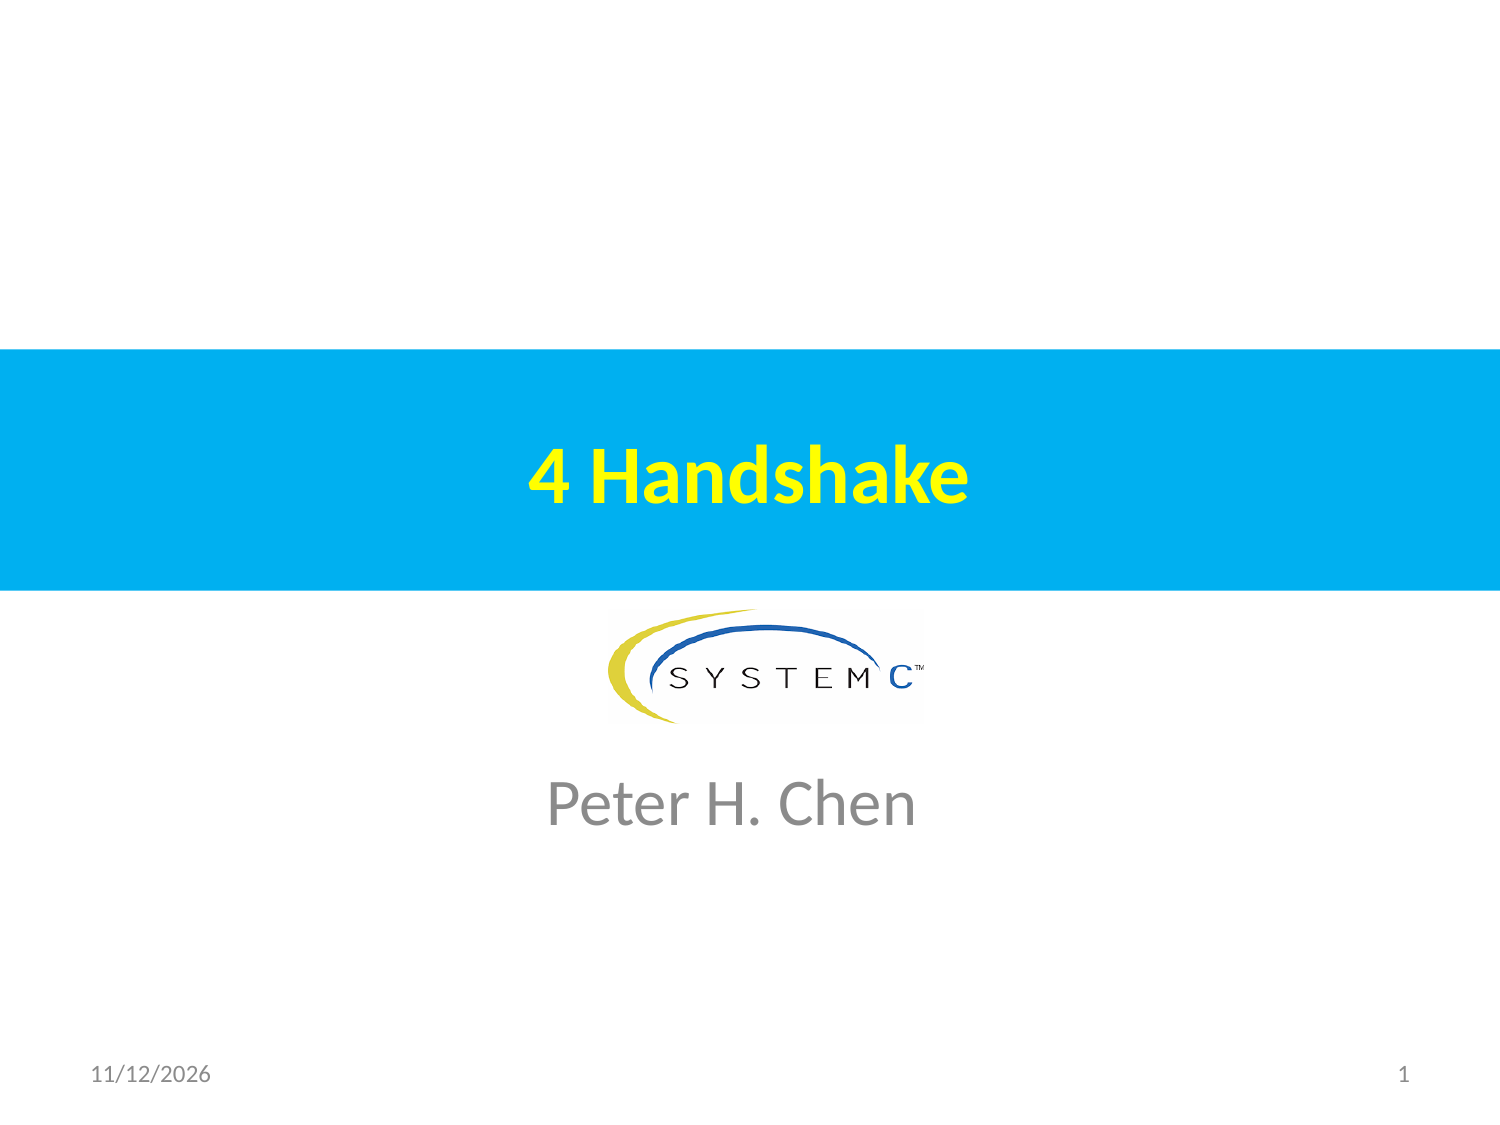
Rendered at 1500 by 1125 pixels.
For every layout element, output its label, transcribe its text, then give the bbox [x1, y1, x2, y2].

picture [608, 609, 924, 724]
subtitle Peter H. Chen [206, 751, 1257, 866]
slide_number 1 [1074, 1042, 1425, 1103]
title 4 Handshake [0, 349, 1500, 591]
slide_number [75, 1042, 425, 1103]
